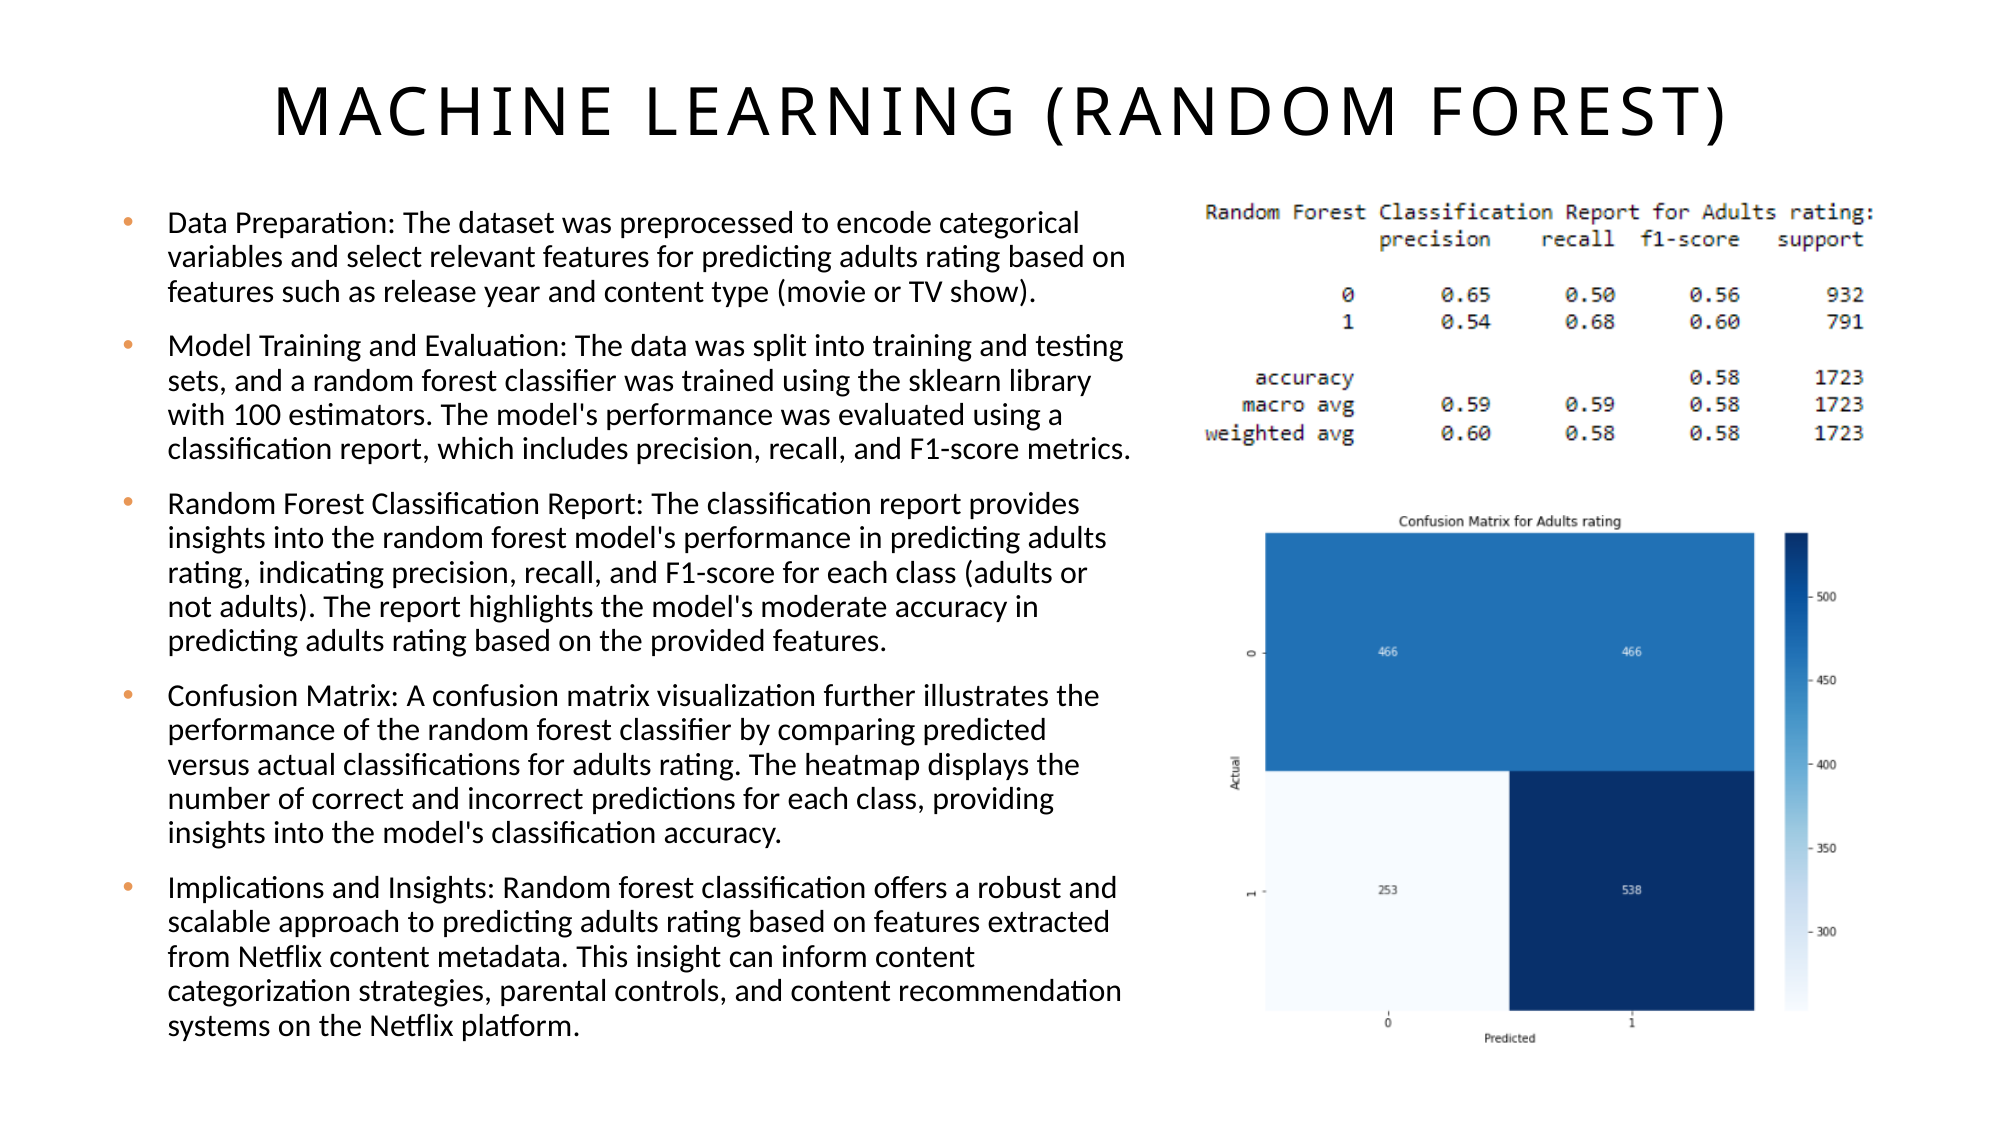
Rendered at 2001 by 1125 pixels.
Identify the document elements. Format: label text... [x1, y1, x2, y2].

picture [1178, 197, 1912, 473]
picture [1206, 515, 1850, 1061]
title Machine Learning (Random forest) [137, 5, 1863, 223]
text_box Data Preparation: The dataset was preprocessed to encode categorical variables and select relevant features for predicting adults rating based on features such as release year and content type (movie or TV show). Model Training and Evaluation: The data was split into training and testing sets, and a random forest classifier was trained using the sklearn library with 100 estimators. The model's performance was evaluated using a classification report, which includes precision, recall, and F1-score metrics. Random Forest Classification Report: The classification report provides insights into the random forest model's performance in predicting adults rating, indicating precision, recall, and F1-score for each class (adults or not adults). The report highlights the model's moderate accuracy in predicting adults rating based on the provided features. Confusion Matrix: A confusion matrix visualization further illustrates the performance of the random forest classifier by comparing predicted versus actual classifications for adults rating. The heatmap displays the number of correct and incorrect predictions for each class, providing insights into the model's classification accuracy. Implications and Insights: Random forest classification offers a robust and scalable approach to predicting adults rating based on features extracted from Netflix content metadata. This insight can inform content categorization strategies, parental controls, and content recommendation systems on the Netflix platform. [107, 198, 1149, 1061]
